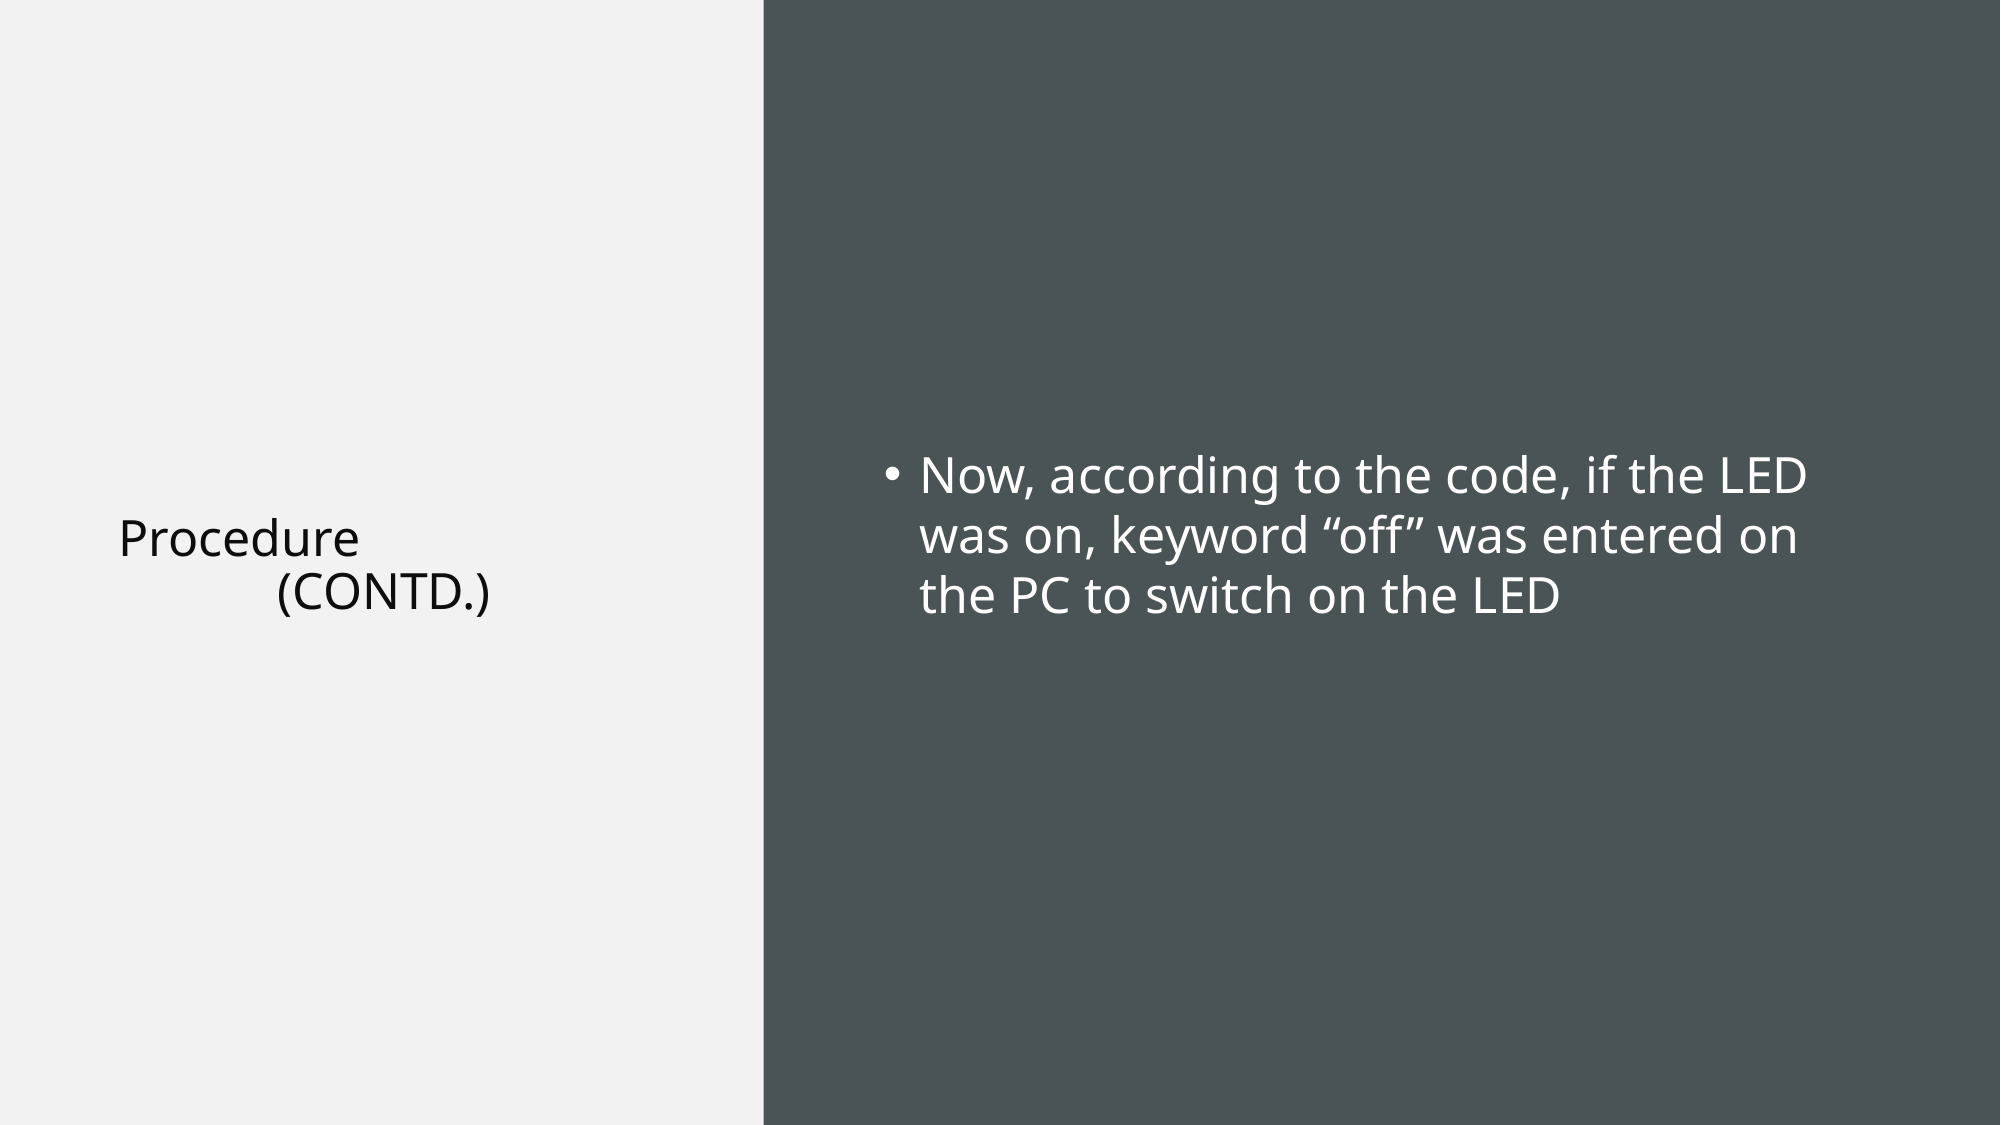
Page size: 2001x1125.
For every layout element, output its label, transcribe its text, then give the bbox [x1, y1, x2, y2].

text_box Procedure (CONTD.) [88, 475, 681, 652]
text_box [763, 0, 2000, 1125]
text_box Now, according to the code, if the LED was on, keyword “off” was entered on the PC to switch on the LED [869, 159, 1825, 968]
